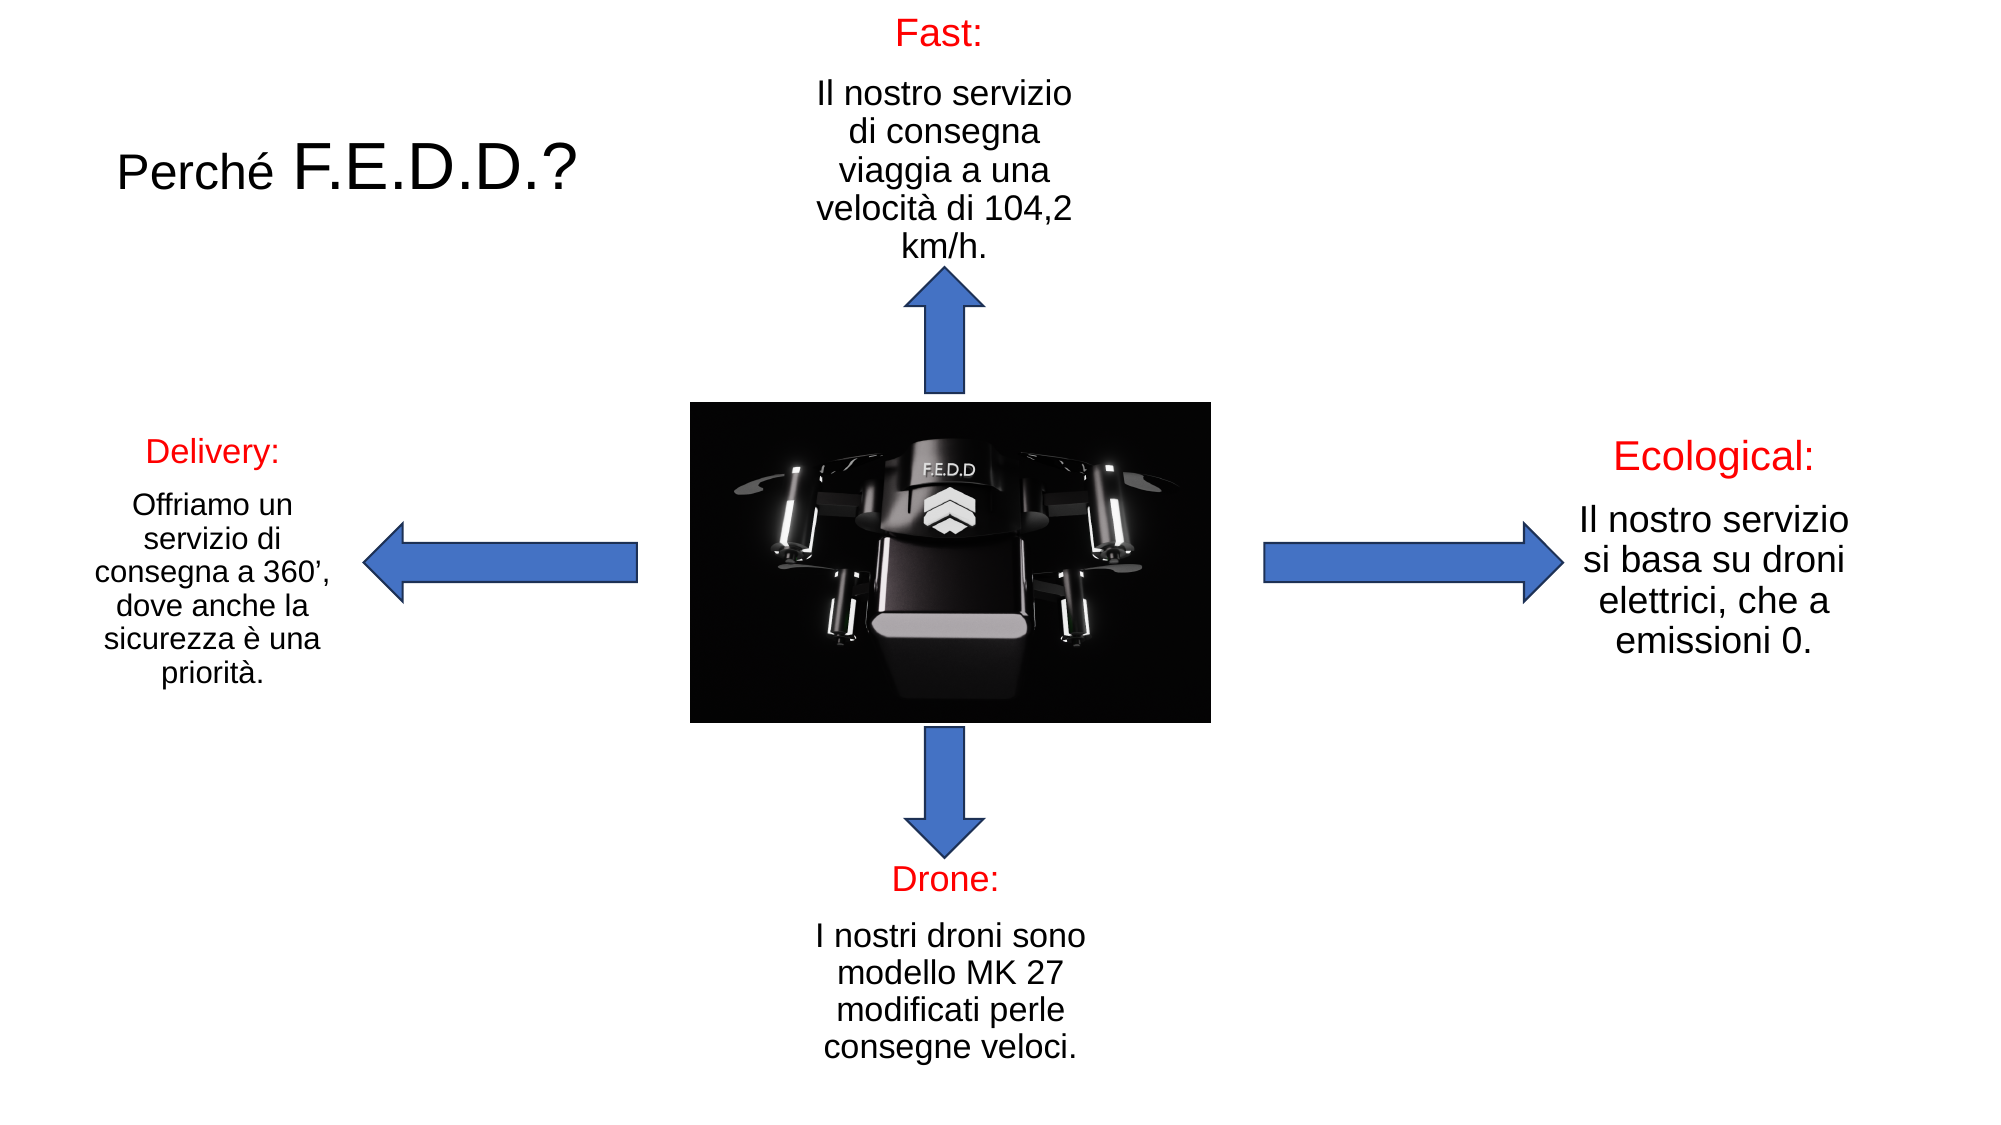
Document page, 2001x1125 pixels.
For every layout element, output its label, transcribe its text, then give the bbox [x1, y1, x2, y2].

text_box [362, 520, 638, 605]
text_box Drone: I nostri droni sono modello MK 27 modificati perle consegne veloci. [799, 853, 1102, 1125]
text_box Perché F.E.D.D.? [101, 115, 691, 210]
text_box [902, 265, 987, 395]
text_box [1263, 520, 1565, 605]
text_box [902, 726, 987, 860]
picture [690, 402, 1211, 723]
text_box Delivery: Offriamo un servizio di consegna a 360’, dove anche la sicurezza è una priorità. [61, 426, 364, 699]
subtitle Fast: Il nostro servizio di consegna viaggia a una velocità di 104,2 km/h. [793, 4, 1096, 277]
text_box Ecological: Il nostro servizio si basa su droni elettrici, che a emissioni 0. [1563, 426, 1866, 699]
